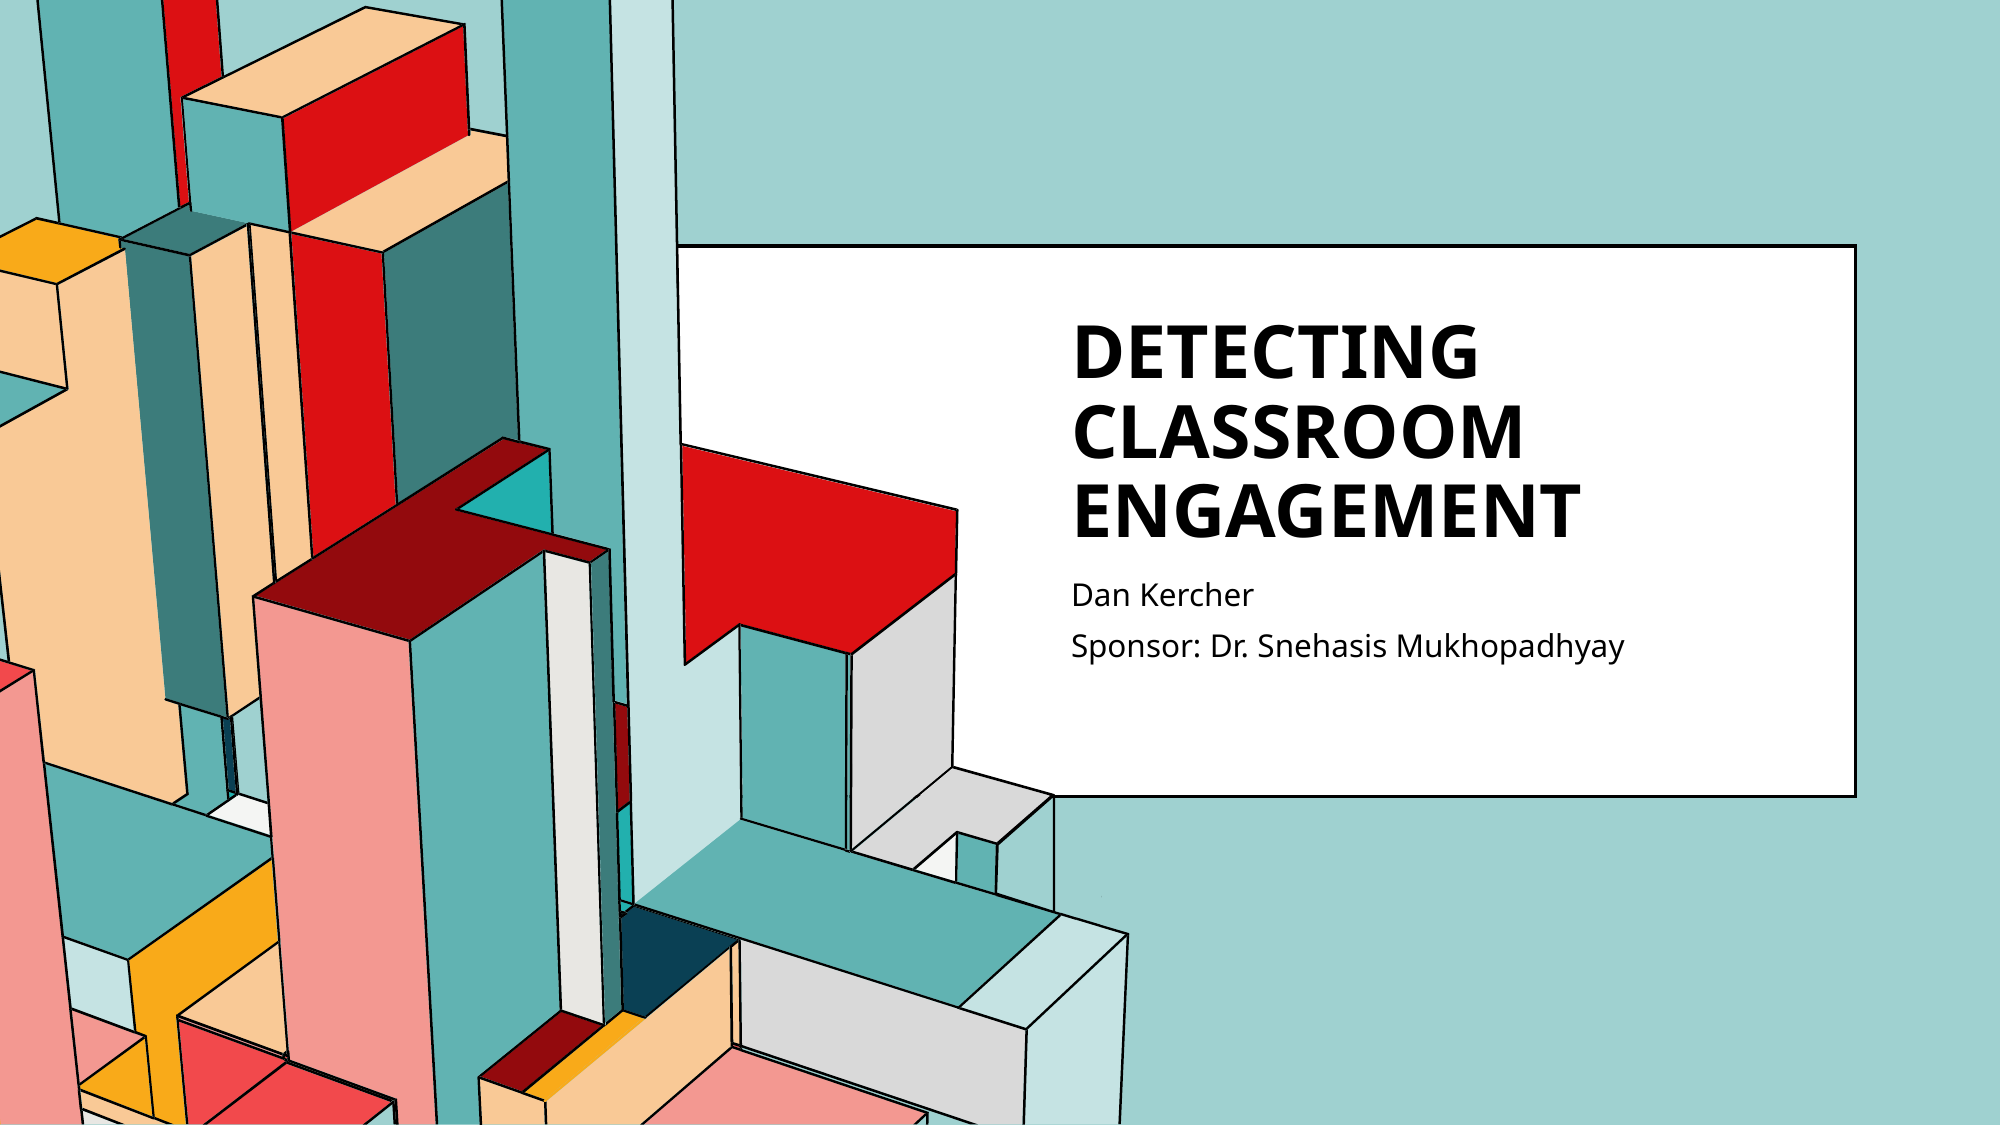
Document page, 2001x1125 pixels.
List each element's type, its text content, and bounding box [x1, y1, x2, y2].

title Detecting classroom engagement [1056, 307, 1775, 562]
subtitle Dan Kercher Sponsor: Dr. Snehasis Mukhopadhyay [1056, 571, 1775, 673]
